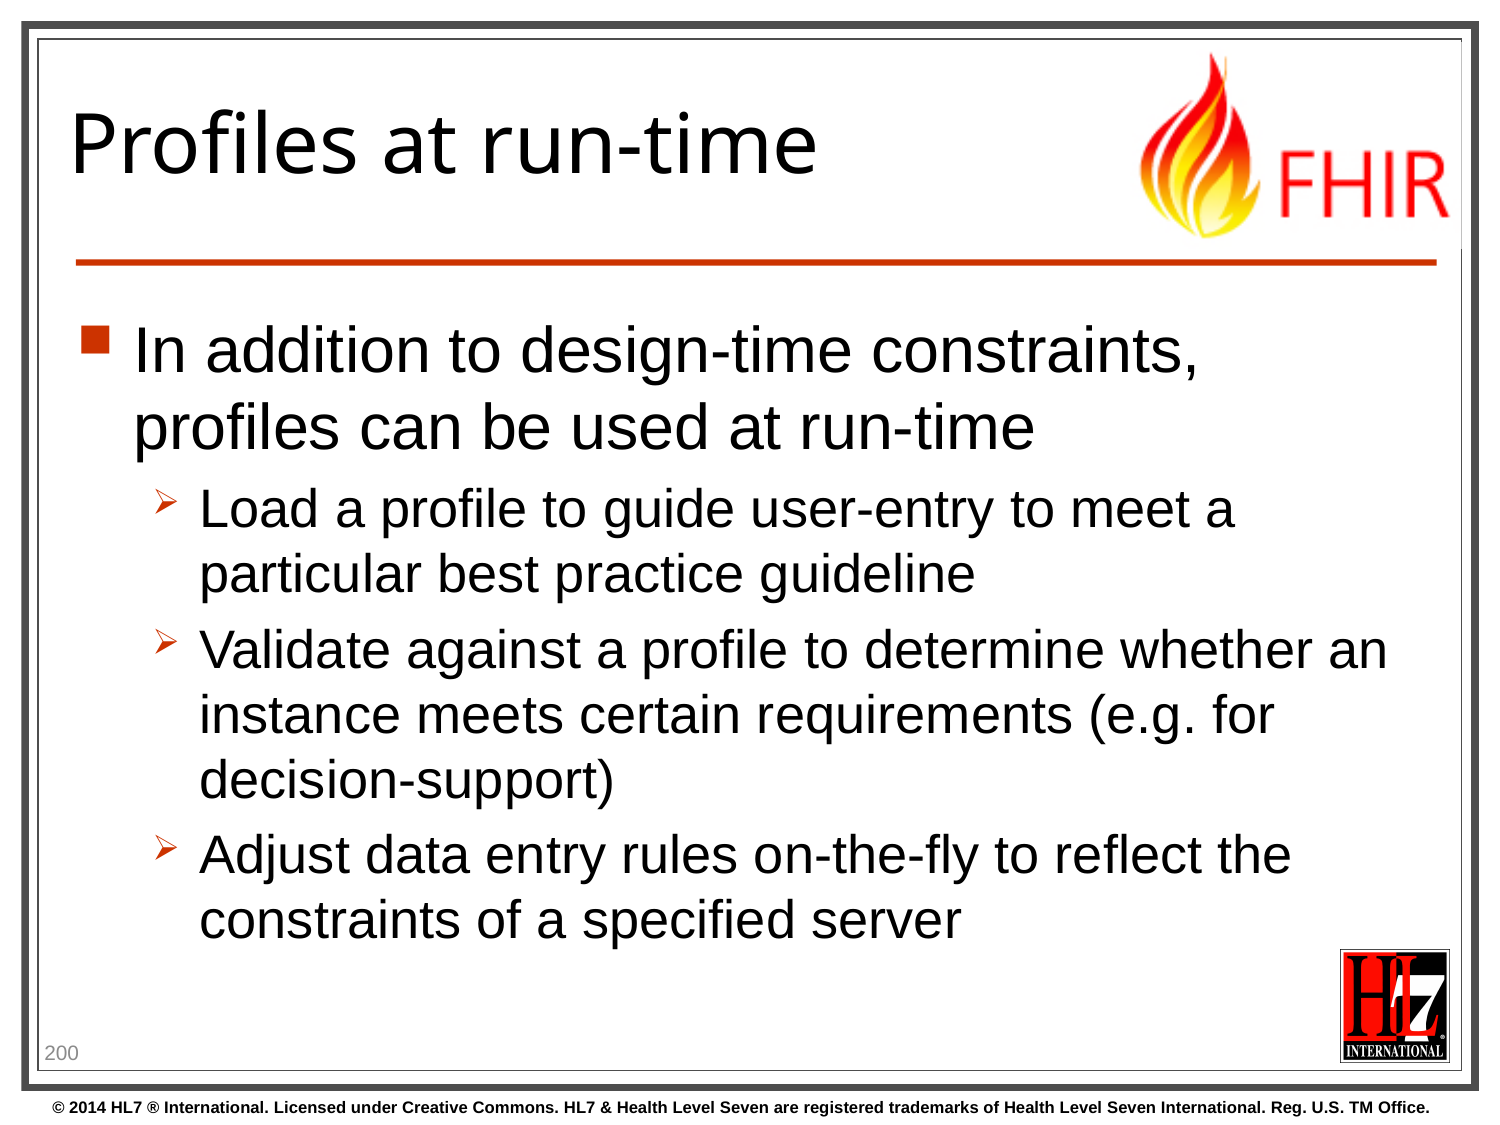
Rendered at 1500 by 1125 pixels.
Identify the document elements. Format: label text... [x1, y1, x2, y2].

picture [1128, 42, 1462, 249]
slide_number 200 [29, 1034, 148, 1071]
list In addition to design-time constraints, profiles can be used at run-time Load a profile to guide user-entry to meet a particular best practice guideline Validate against a profile to determine whether an instance meets certain requirements (e.g. for decision-support) Adjust data entry rules on-the-fly to reflect the constraints of a specified server [62, 299, 1438, 1035]
title Profiles at run-time [53, 54, 1128, 244]
picture [1340, 949, 1450, 1063]
